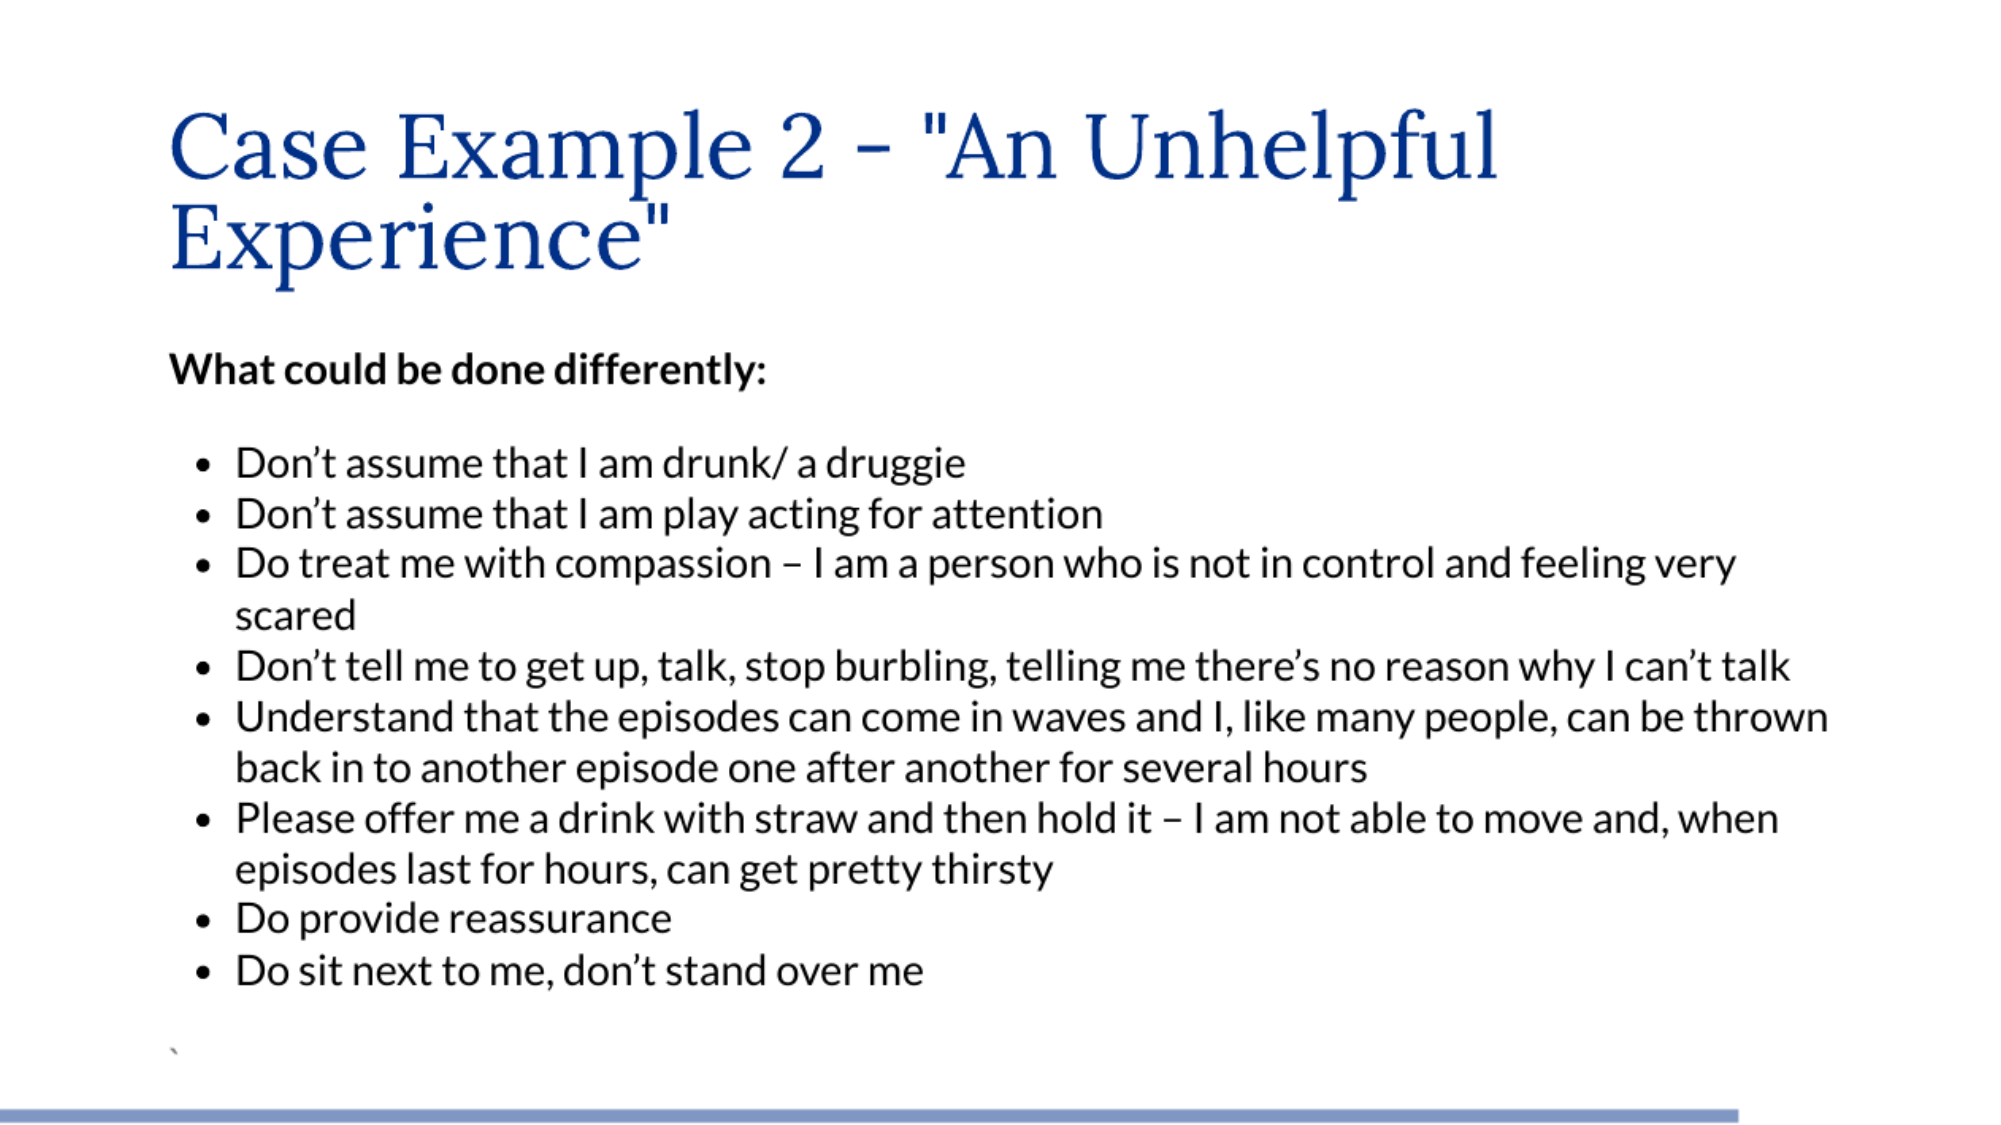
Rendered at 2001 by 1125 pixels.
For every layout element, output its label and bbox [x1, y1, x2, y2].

list [0, 0, 2000, 1125]
